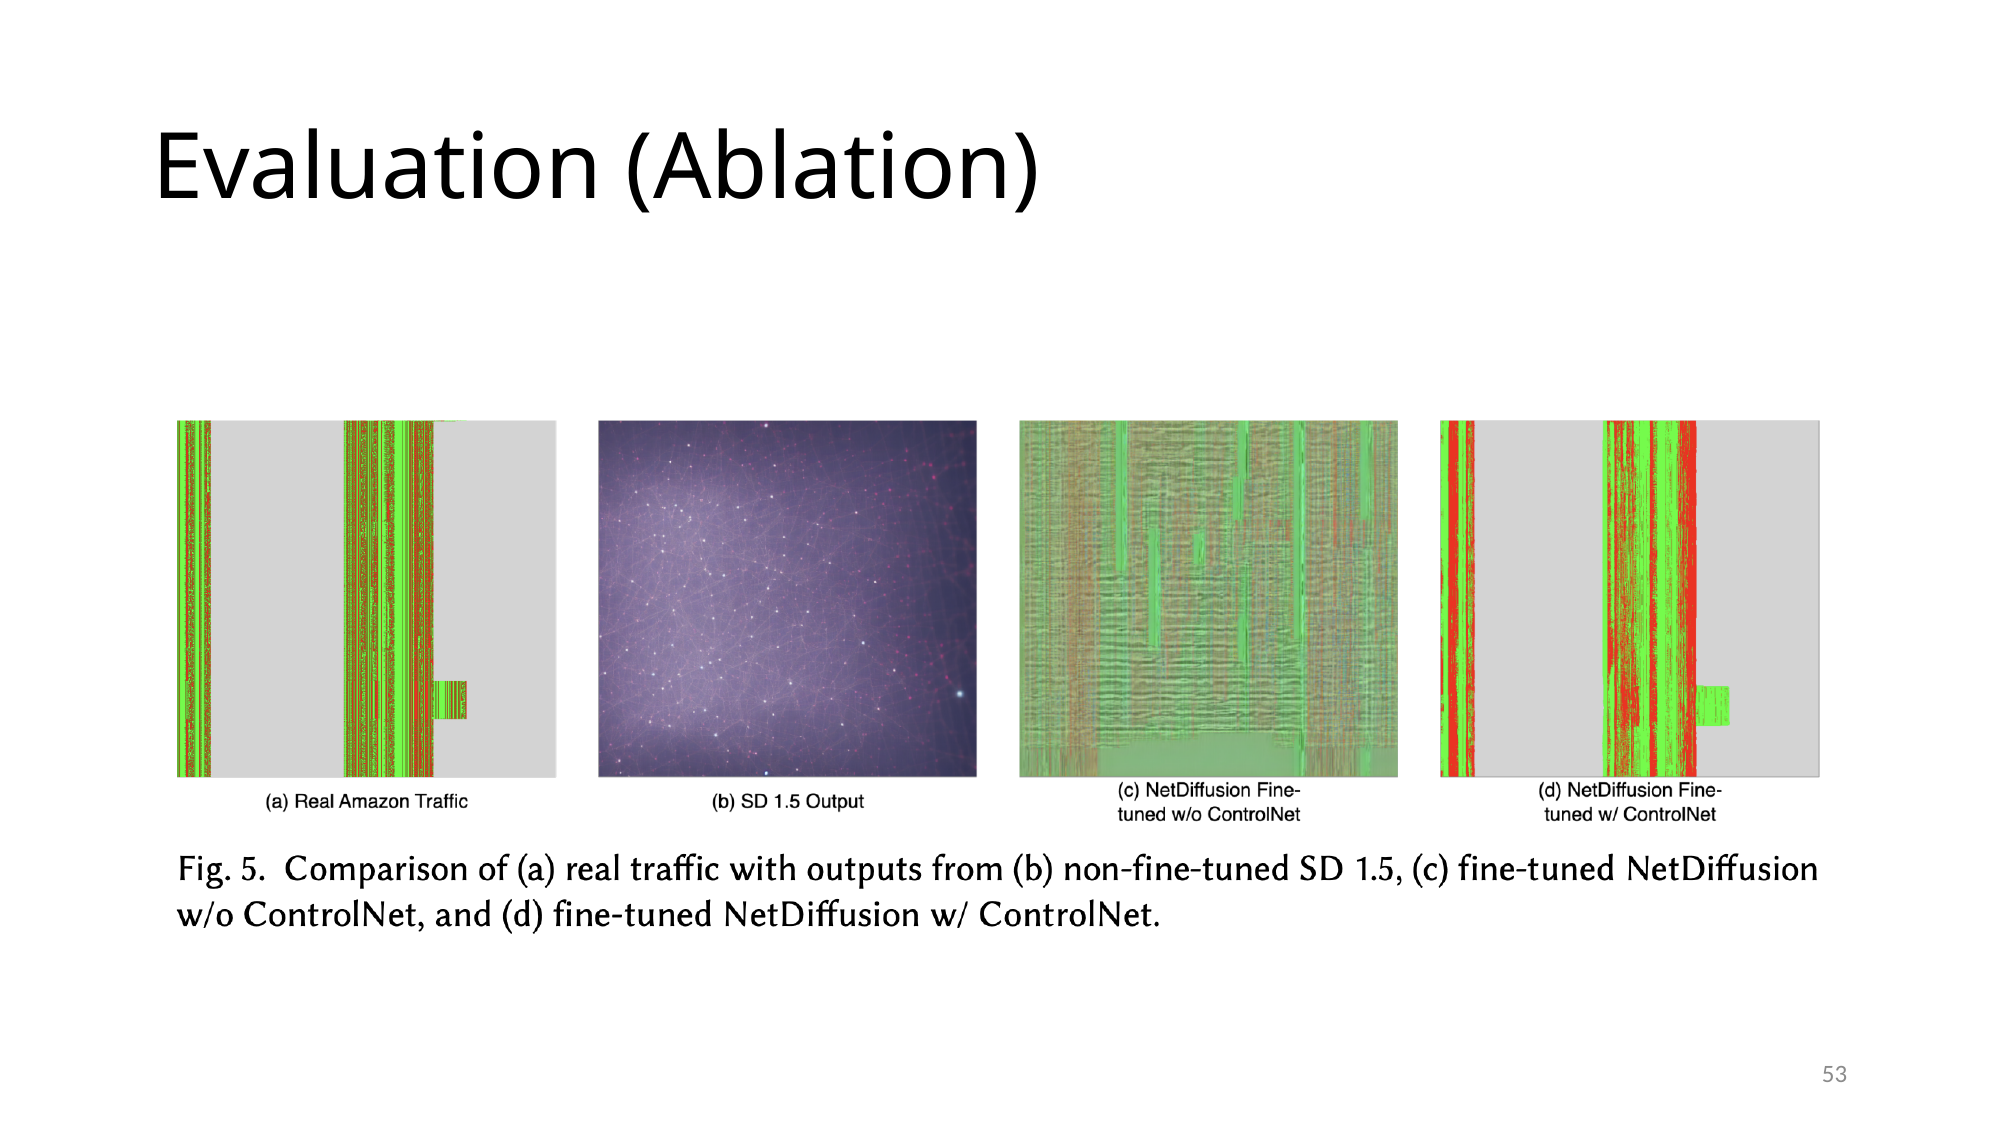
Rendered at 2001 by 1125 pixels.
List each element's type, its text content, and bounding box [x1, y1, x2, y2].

title Evaluation (Ablation) [137, 59, 1863, 278]
slide_number 53 [1412, 1042, 1863, 1103]
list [137, 372, 1863, 941]
